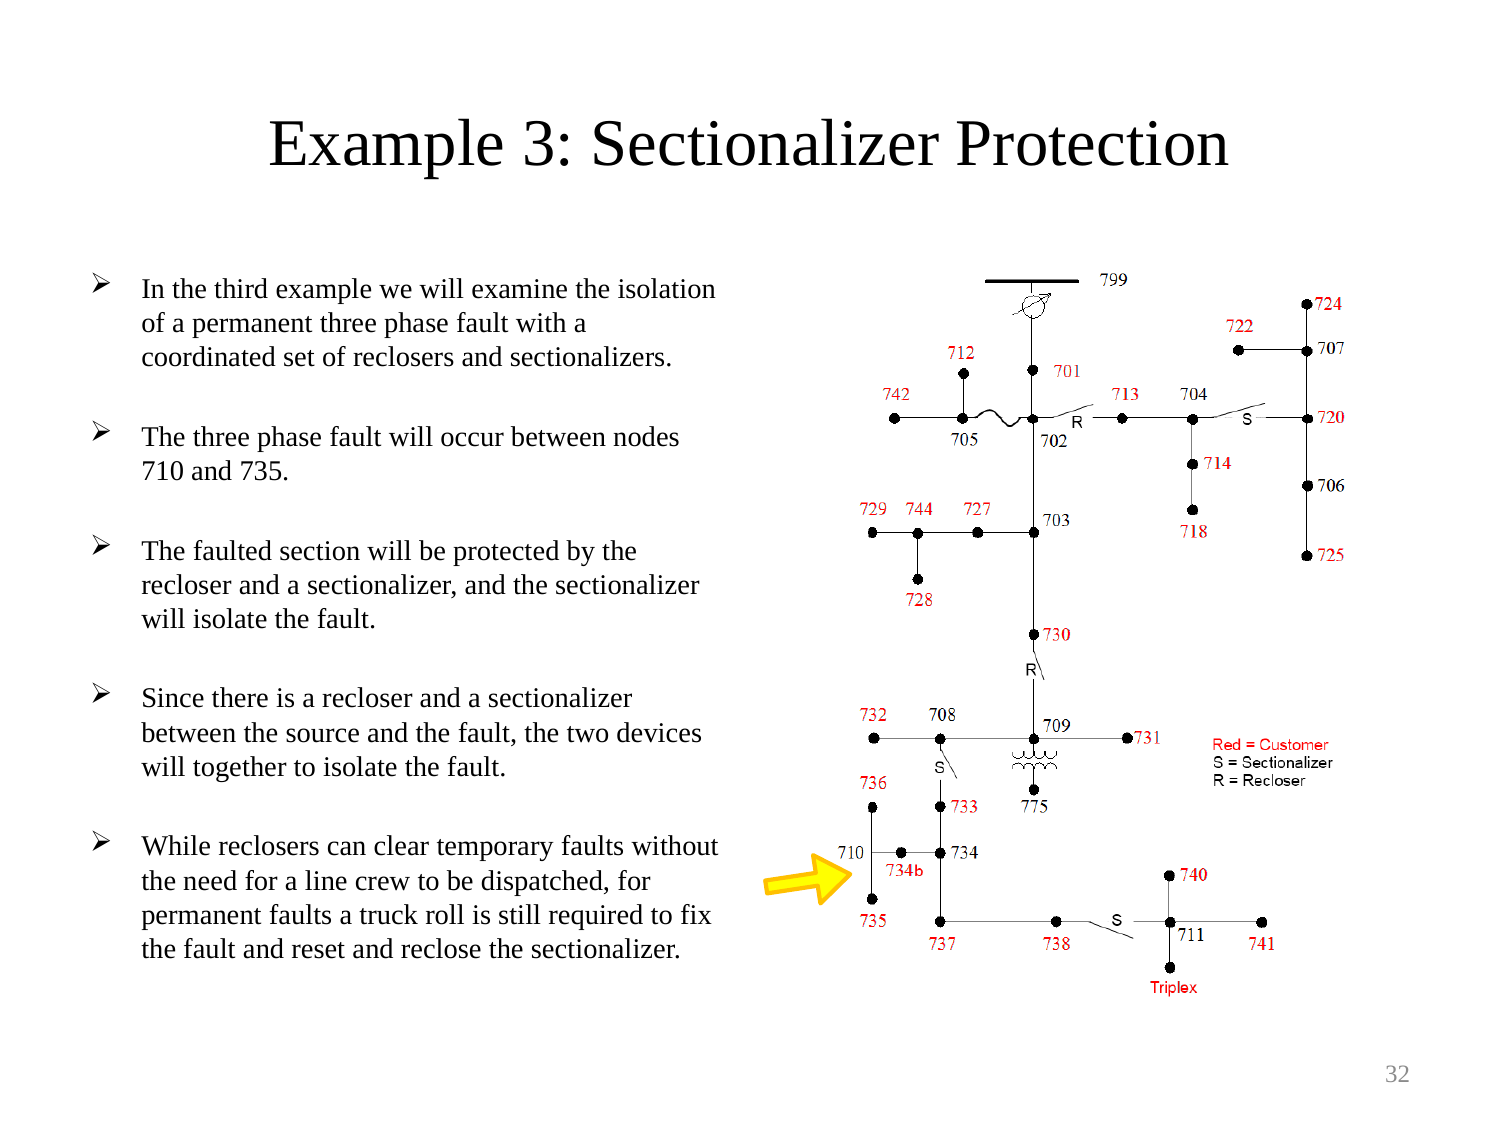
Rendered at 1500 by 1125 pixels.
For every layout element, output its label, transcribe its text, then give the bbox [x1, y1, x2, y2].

list In the third example we will examine the isolation of a permanent three phase fault with a coordinated set of reclosers and sectionalizers. The three phase fault will occur between nodes 710 and 735. The faulted section will be protected by the recloser and a sectionalizer, and the sectionalizer will isolate the fault. Since there is a recloser and a sectionalizer between the source and the fault, the two devices will together to isolate the fault. While reclosers can clear temporary faults without the need for a line crew to be dispatched, for permanent faults a truck roll is still required to fix the fault and reset and reclose the sectionalizer. [75, 262, 738, 1005]
slide_number 32 [1074, 1042, 1425, 1103]
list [828, 262, 1360, 1006]
text_box [763, 853, 823, 906]
title Example 3: Sectionalizer Protection [75, 45, 1425, 233]
